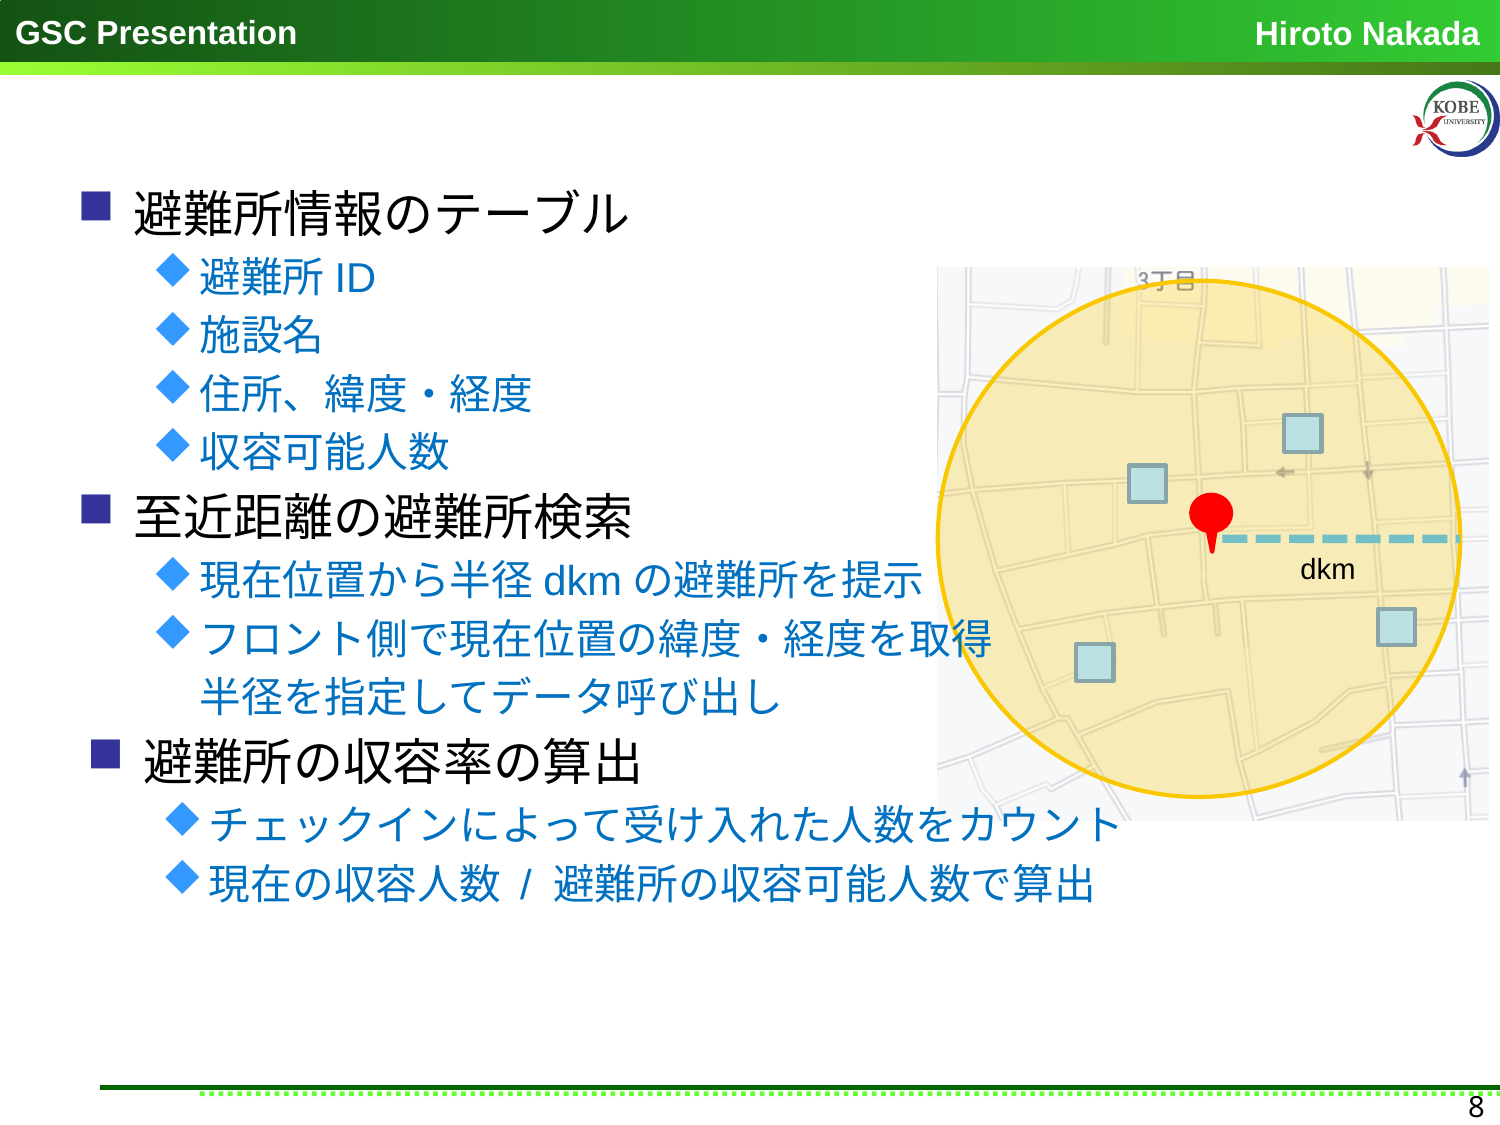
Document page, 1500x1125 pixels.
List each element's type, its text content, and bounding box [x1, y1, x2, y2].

picture [937, 266, 1490, 821]
picture [1412, 80, 1500, 157]
list 避難所情報のテーブル 避難所ID 施設名 住所、緯度・経度 収容可能人数 至近距離の避難所検索 現在位置から半径dkmの避難所を提示 フロント側で現在位置の緯度・経度を取得 半径を指定してデータ呼び出し 避難所の収容率の算出 チェックインによって受け入れた人数をカウント 現在の収容人数 / 避難所の収容可能人数で算出 [62, 174, 1438, 1050]
slide_number 8 [1187, 1081, 1500, 1125]
